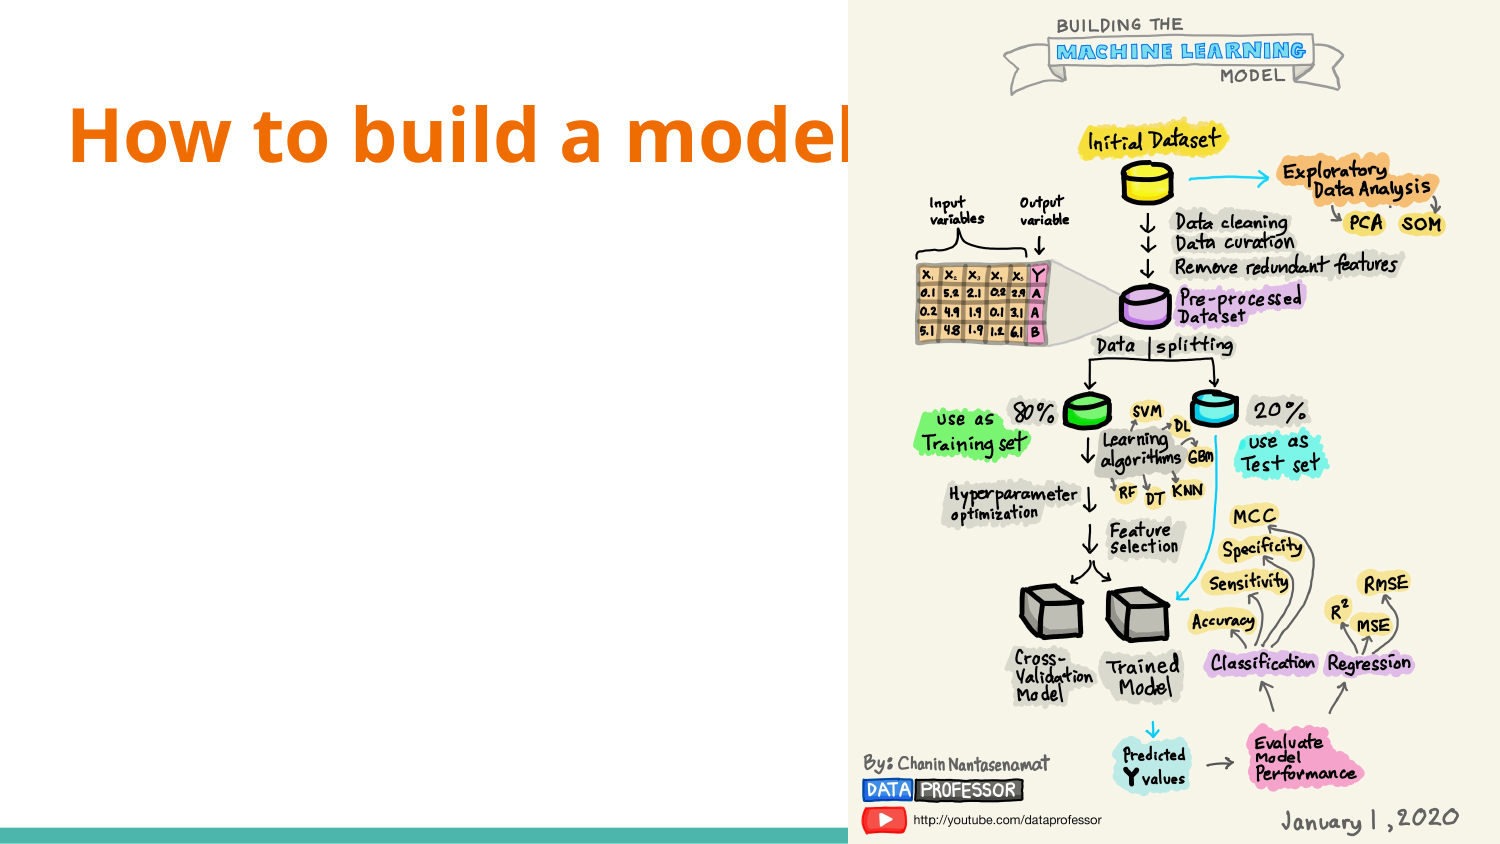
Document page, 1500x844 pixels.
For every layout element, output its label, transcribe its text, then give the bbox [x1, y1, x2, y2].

picture [847, 0, 1500, 844]
title How to build a model [51, 72, 842, 189]
